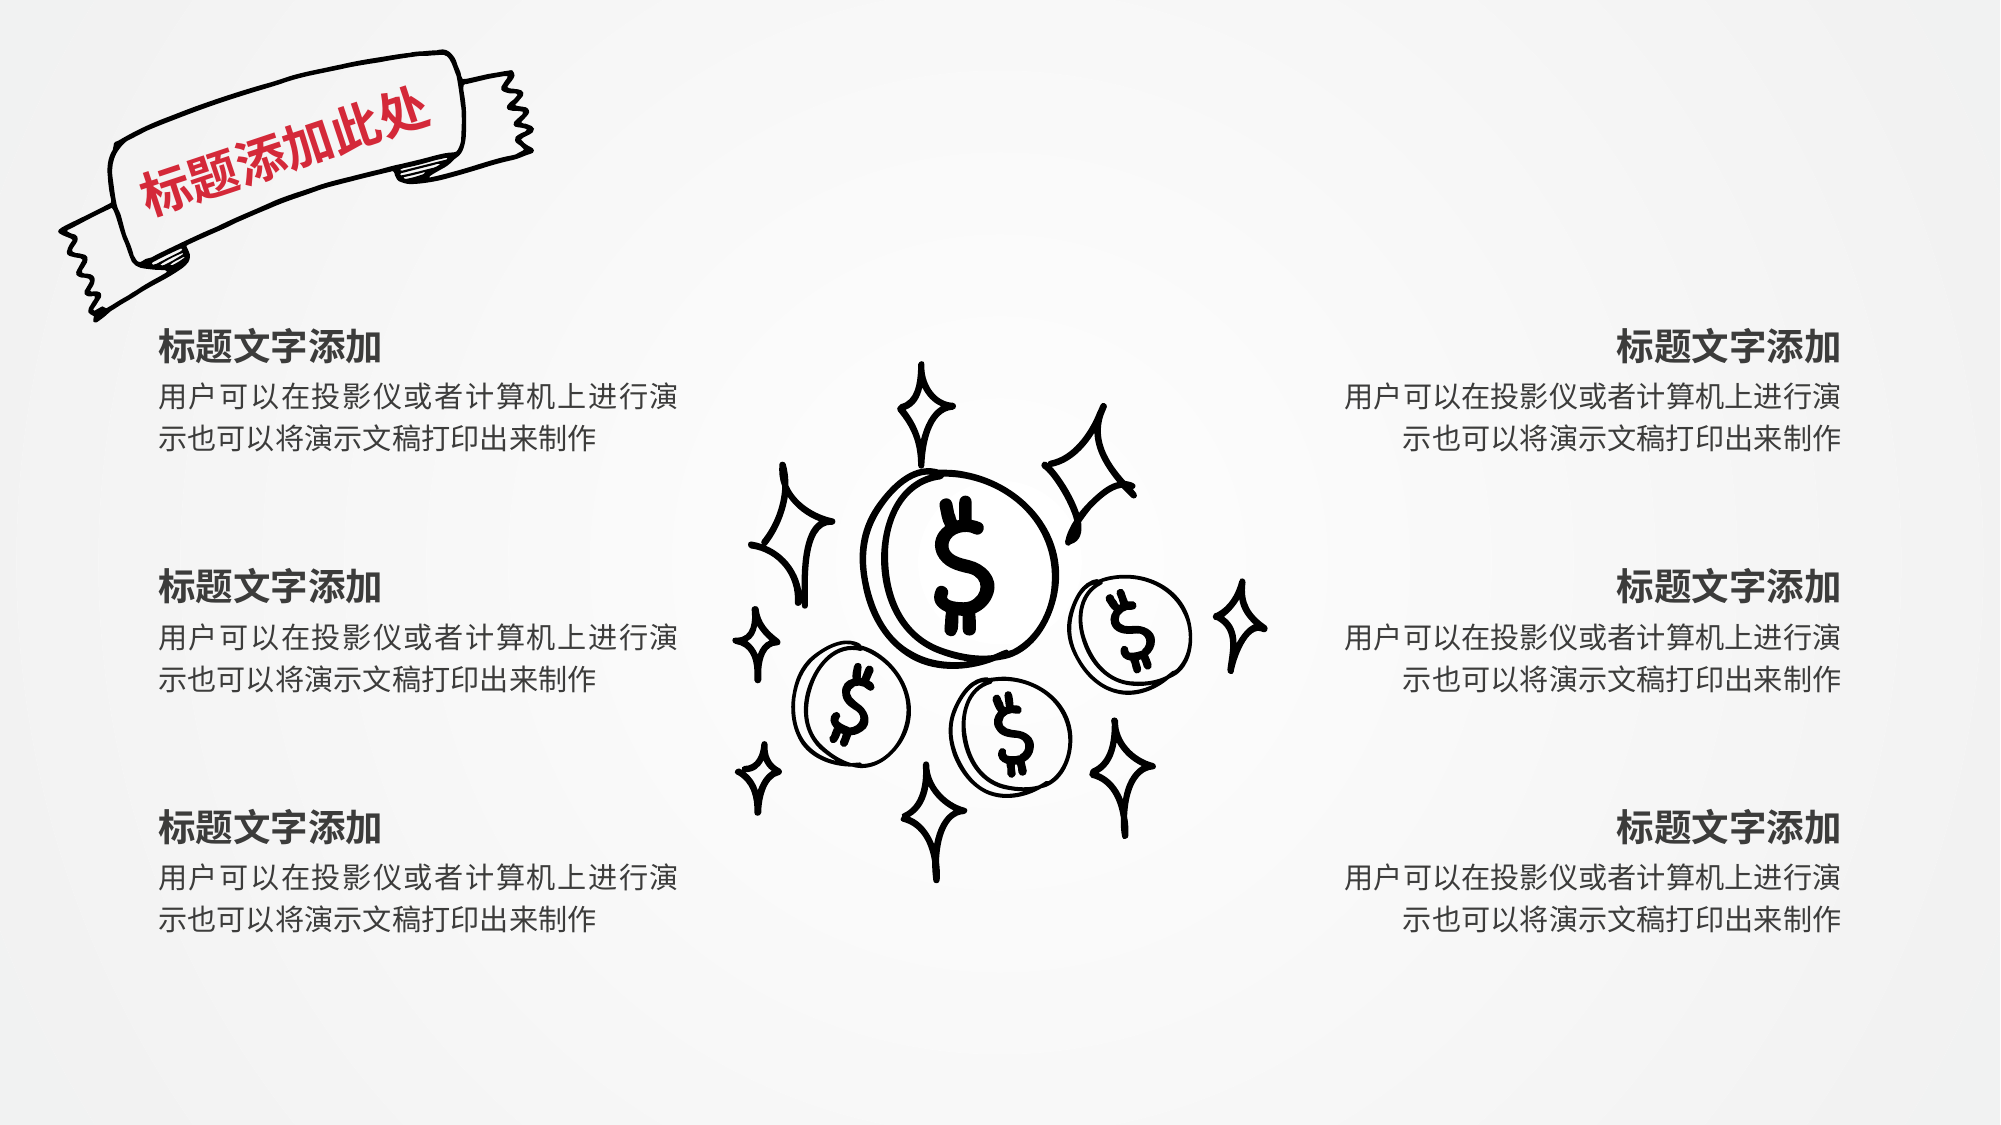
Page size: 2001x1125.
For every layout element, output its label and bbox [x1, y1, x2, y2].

text_box [1305, 306, 1857, 464]
text_box [1305, 787, 1857, 946]
text_box [57, 48, 535, 323]
text_box [143, 546, 695, 705]
picture [731, 360, 1269, 884]
text_box [1305, 546, 1857, 705]
text_box [143, 787, 695, 946]
text_box [143, 306, 695, 464]
